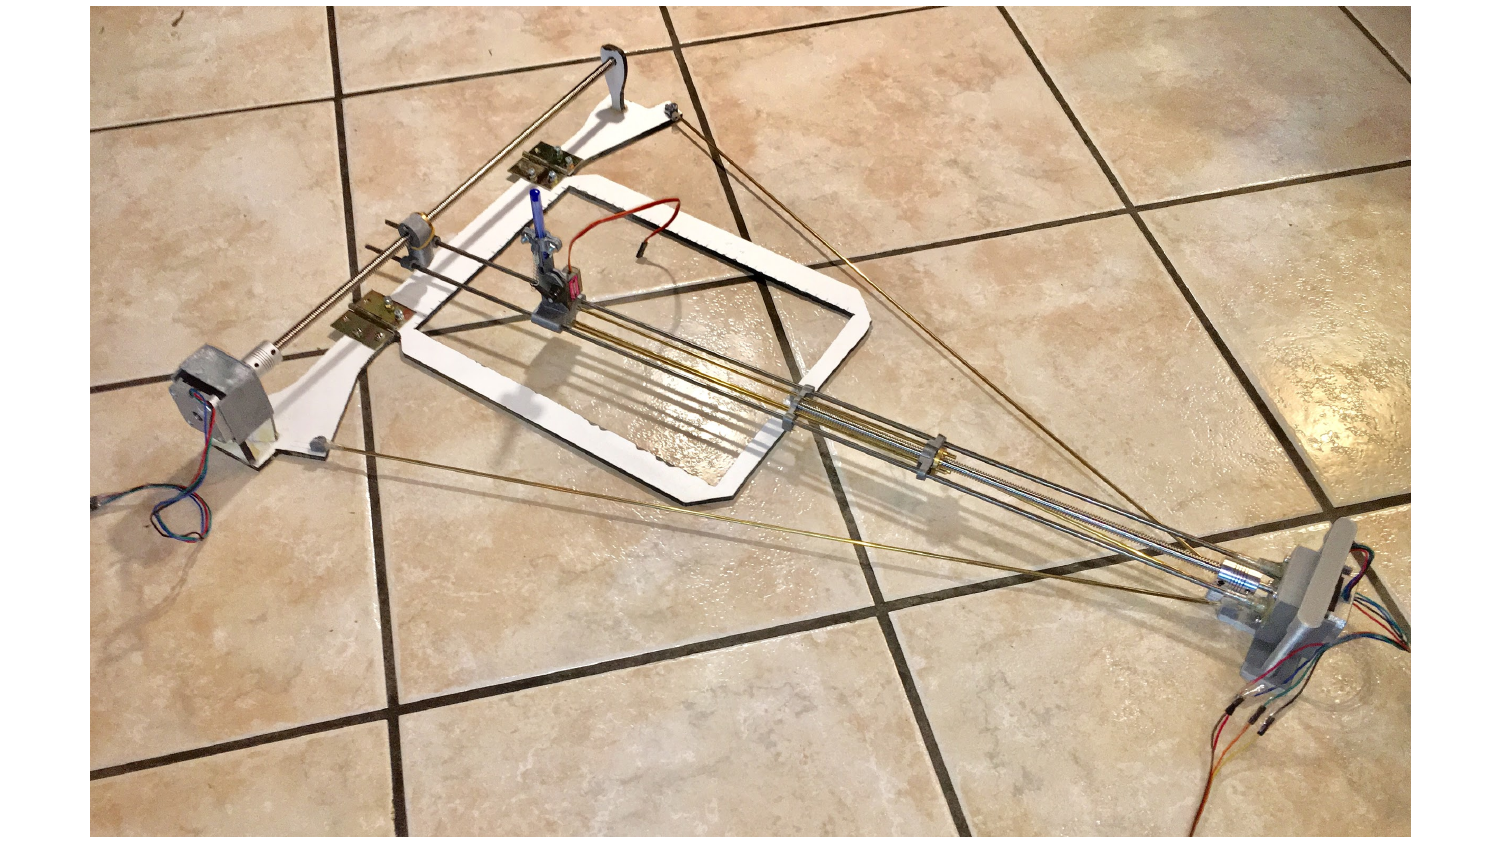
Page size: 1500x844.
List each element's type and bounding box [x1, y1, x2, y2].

picture [89, 6, 1411, 838]
